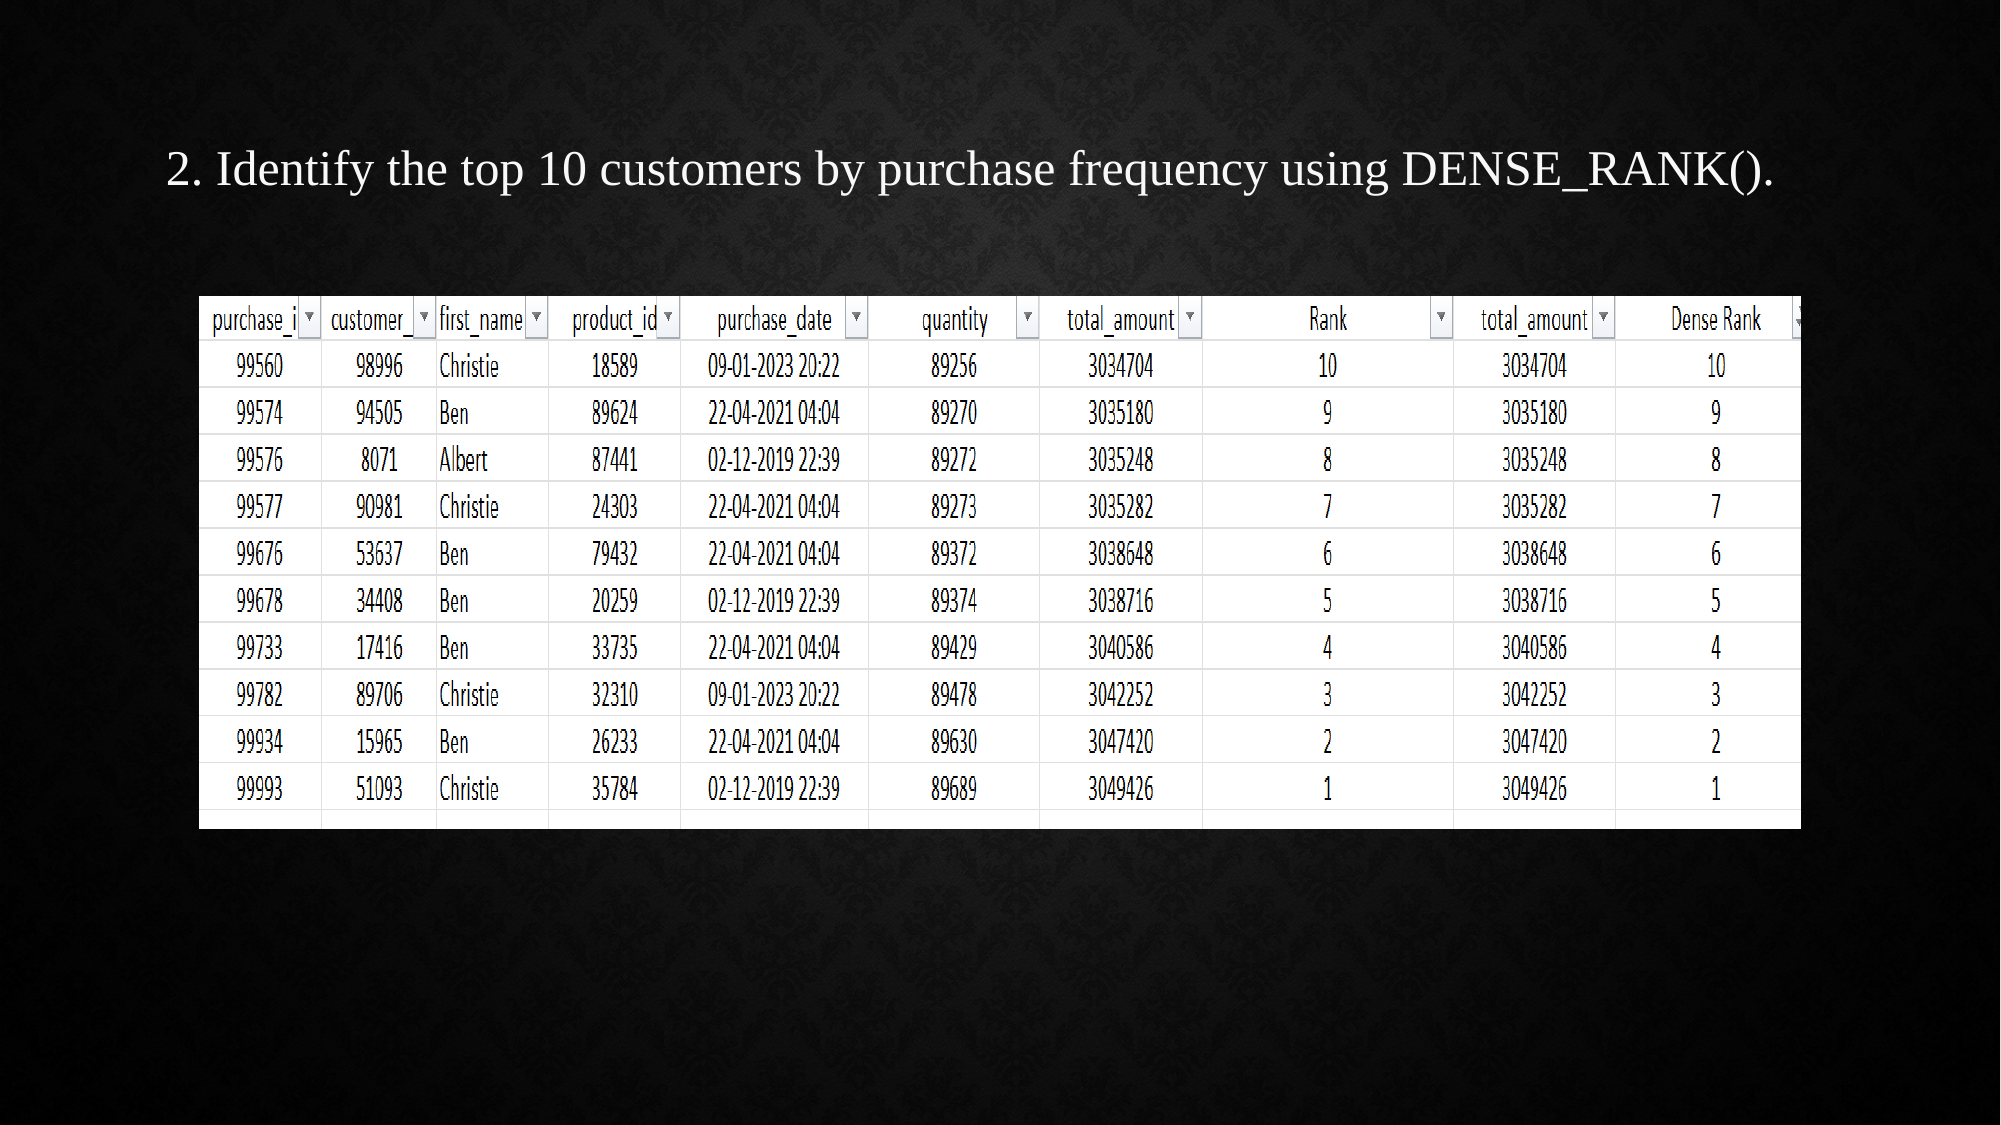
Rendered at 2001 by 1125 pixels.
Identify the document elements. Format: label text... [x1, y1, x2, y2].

list 2. Identify the top 10 customers by purchase frequency using DENSE_RANK(). [150, 115, 1850, 960]
picture [199, 295, 1801, 830]
